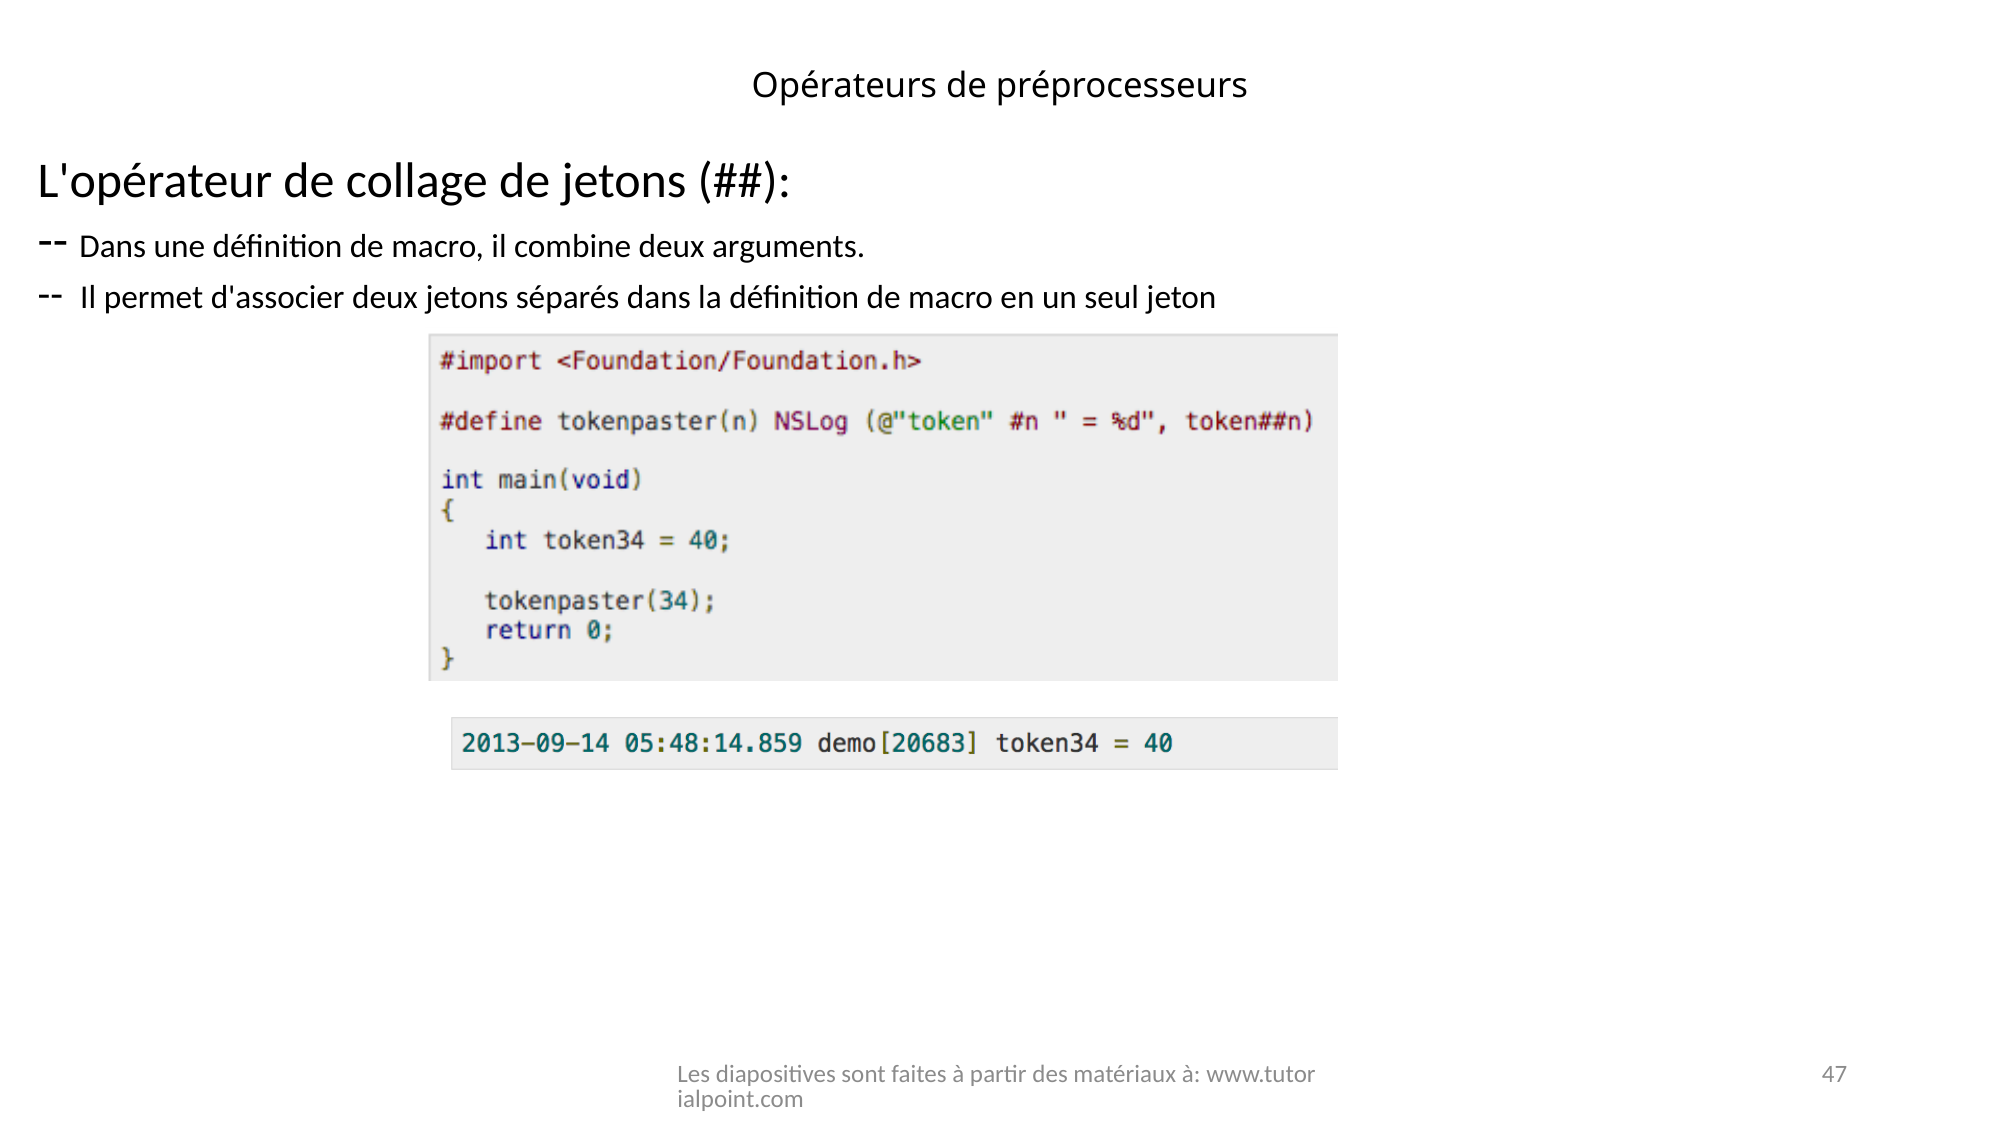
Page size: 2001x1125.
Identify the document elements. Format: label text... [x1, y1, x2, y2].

title Opérateurs de préprocesseurs [137, 59, 1863, 114]
picture [424, 326, 1338, 681]
footer Les diapositives sont faites à partir des matériaux à: www.tutorialpoint.com [662, 1042, 1338, 1103]
slide_number 47 [1412, 1042, 1863, 1103]
text_box L'opérateur de collage de jetons (##): -- Dans une définition de macro, il combine deux arguments. -- Il permet d'associer deux jetons séparés dans la définition de macro en un seul jeton [22, 139, 1684, 325]
picture [445, 714, 1338, 773]
